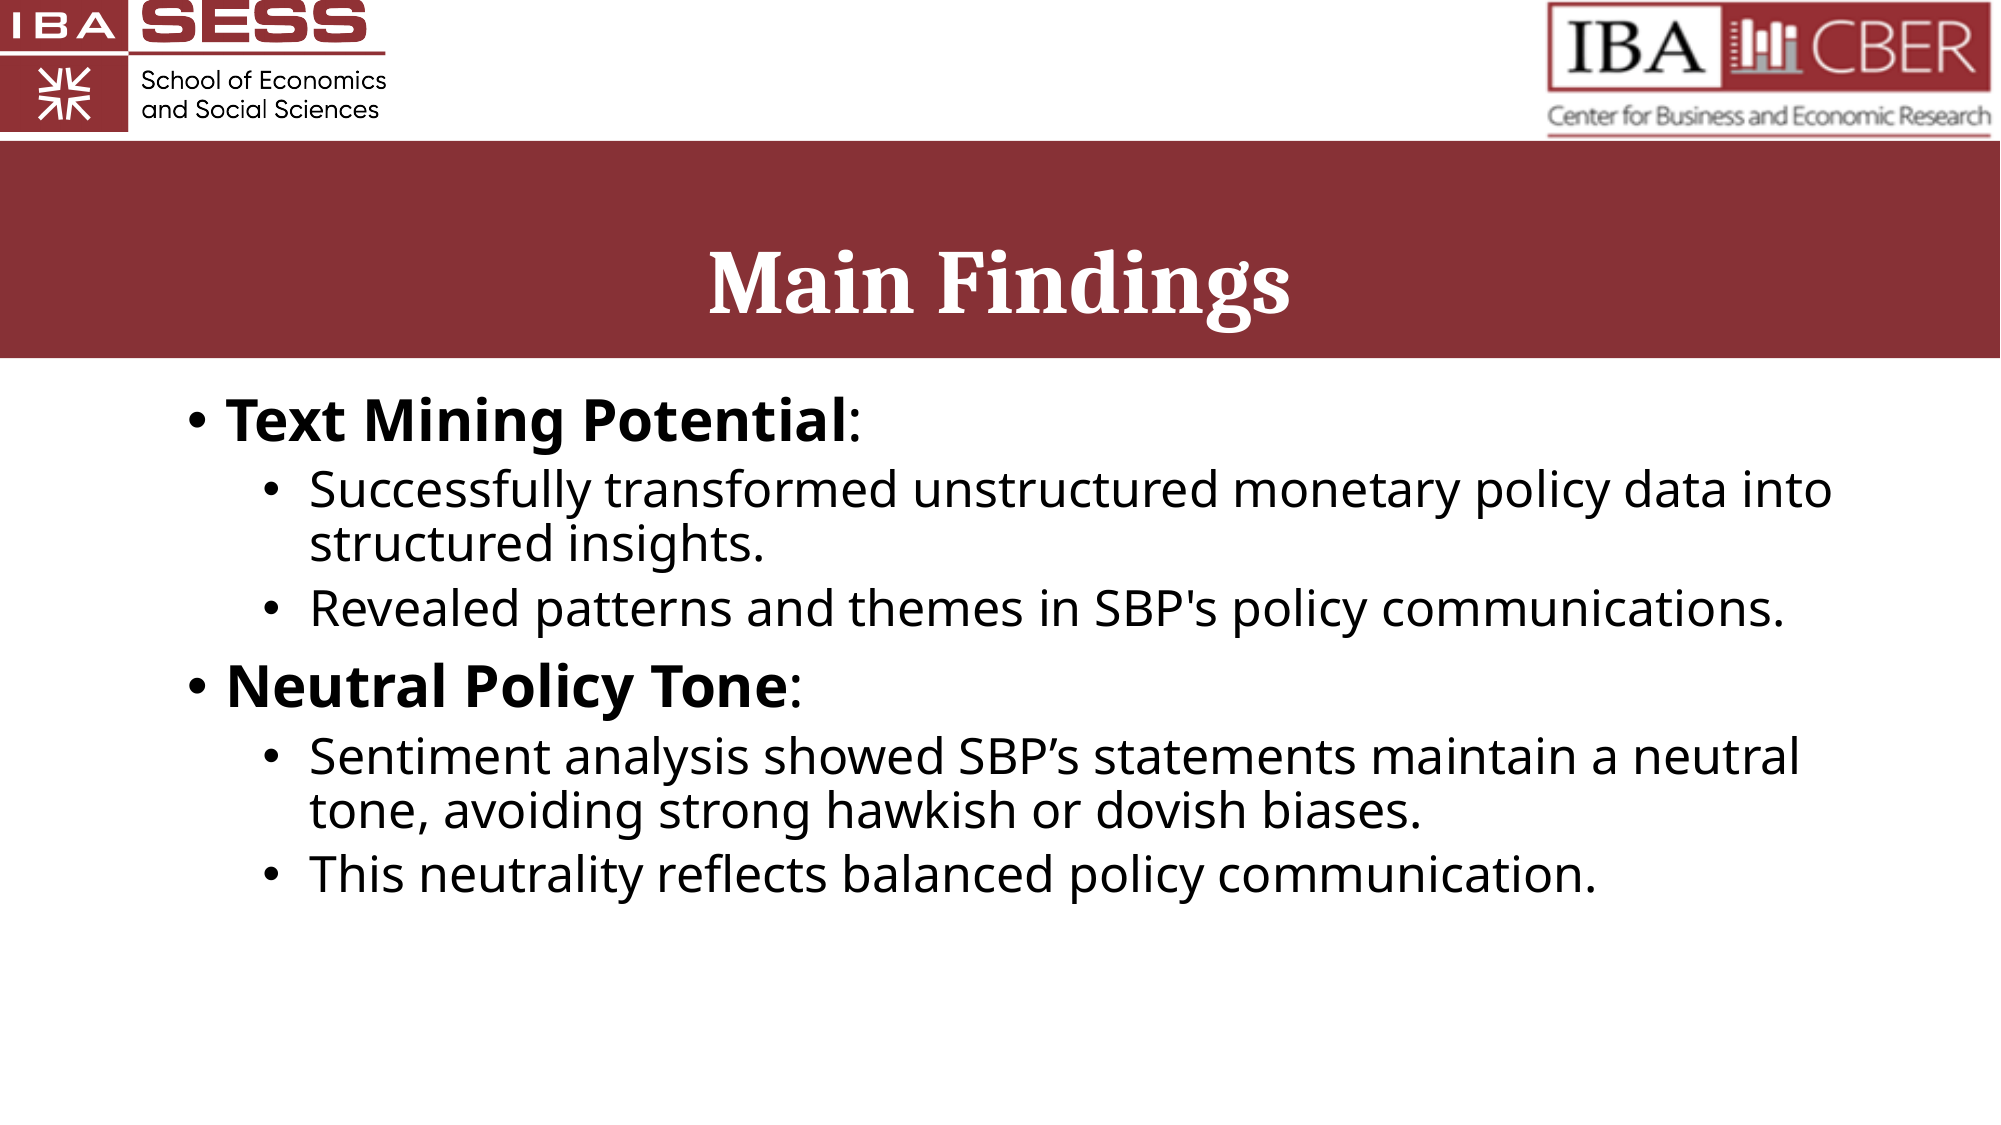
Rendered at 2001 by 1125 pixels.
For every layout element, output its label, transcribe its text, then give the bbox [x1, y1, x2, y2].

picture [0, 0, 387, 133]
title Main Findings [0, 139, 2000, 360]
picture [1543, 0, 2000, 142]
list Text Mining Potential: Successfully transformed unstructured monetary policy data into structured insights. Revealed patterns and themes in SBP's policy communications. Neutral Policy Tone: Sentiment analysis showed SBP’s statements maintain a neutral tone, avoiding strong hawkish or dovish biases. This neutrality reflects balanced policy communication. [172, 383, 1898, 1098]
